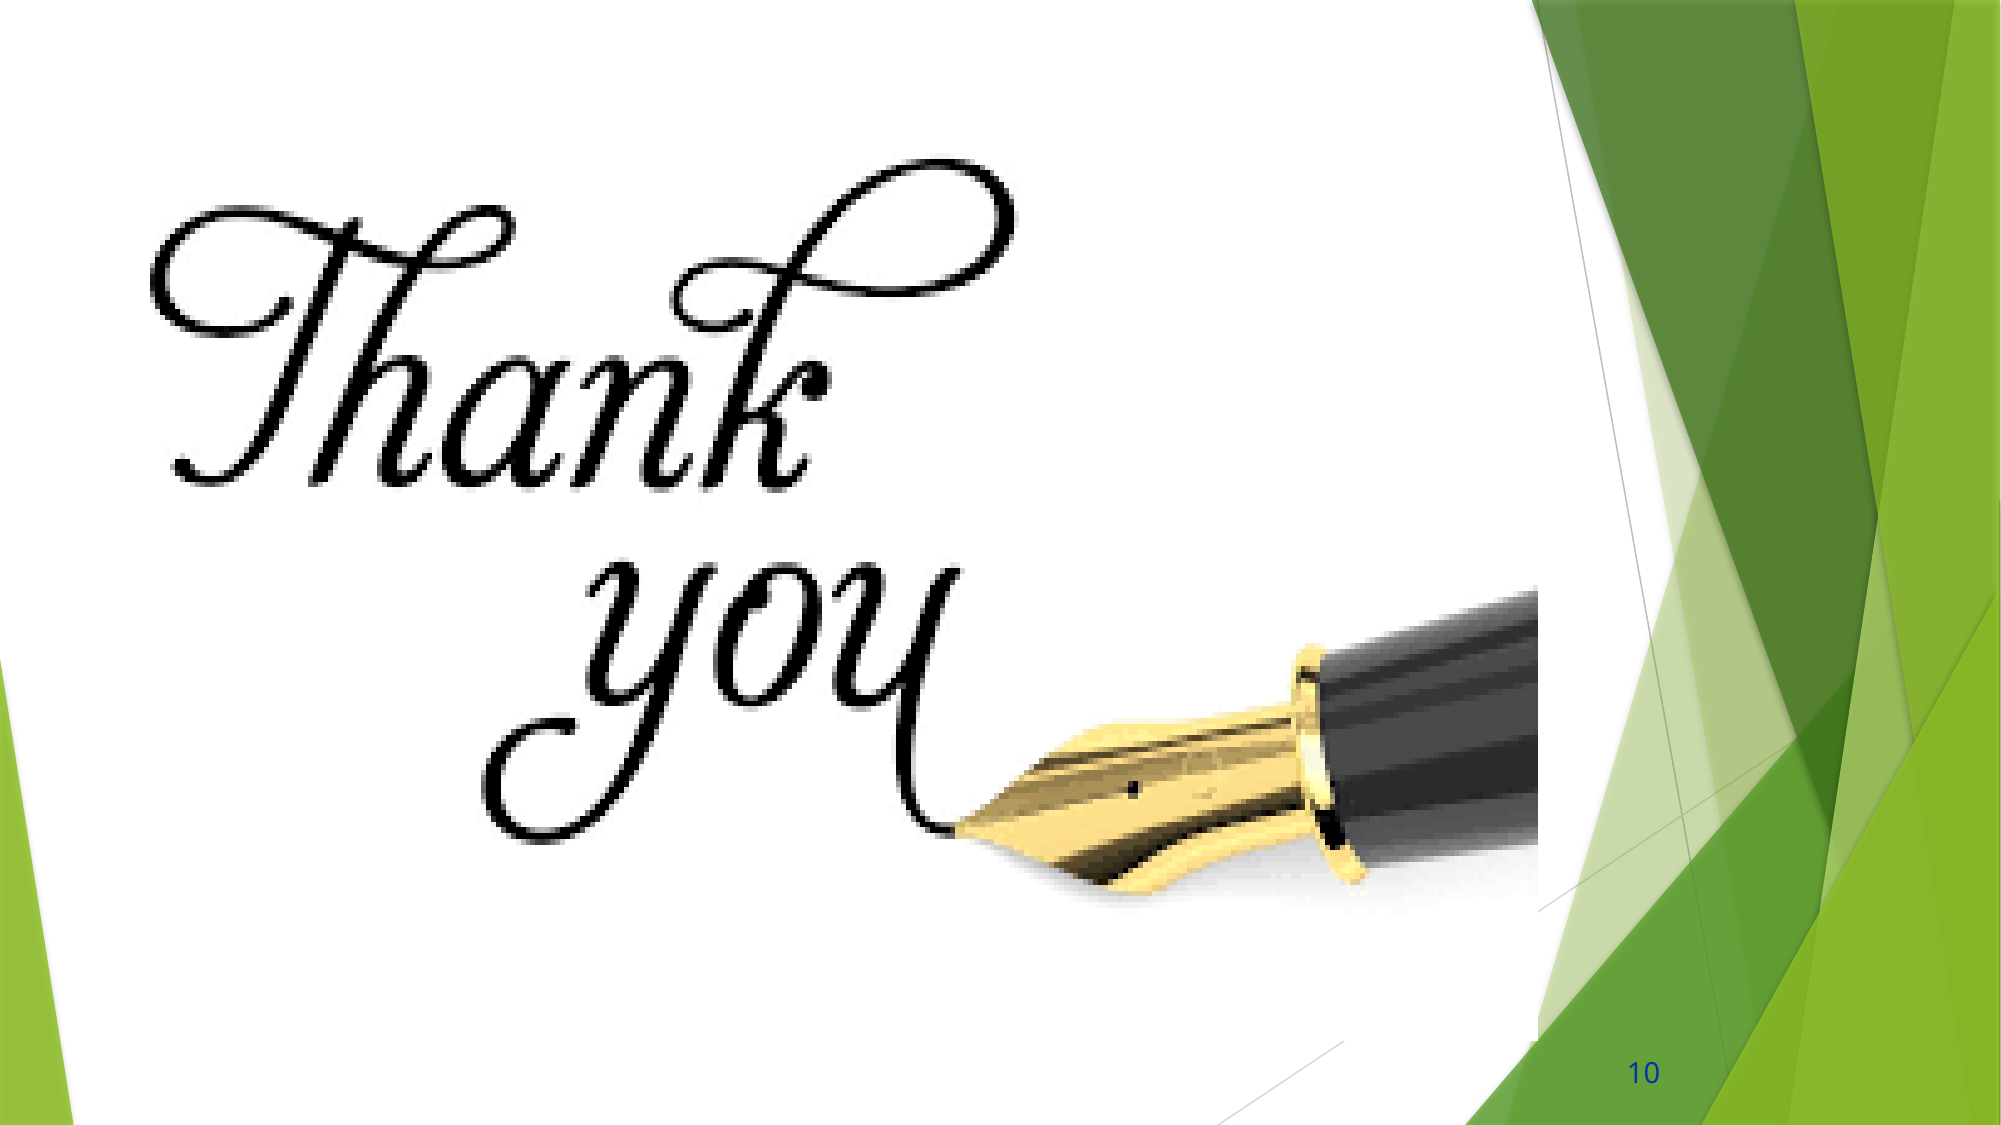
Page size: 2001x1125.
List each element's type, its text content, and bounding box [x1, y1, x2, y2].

picture [61, 73, 1538, 1042]
text_box [1541, 337, 1782, 749]
text_box 10 [1325, 1012, 1675, 1073]
